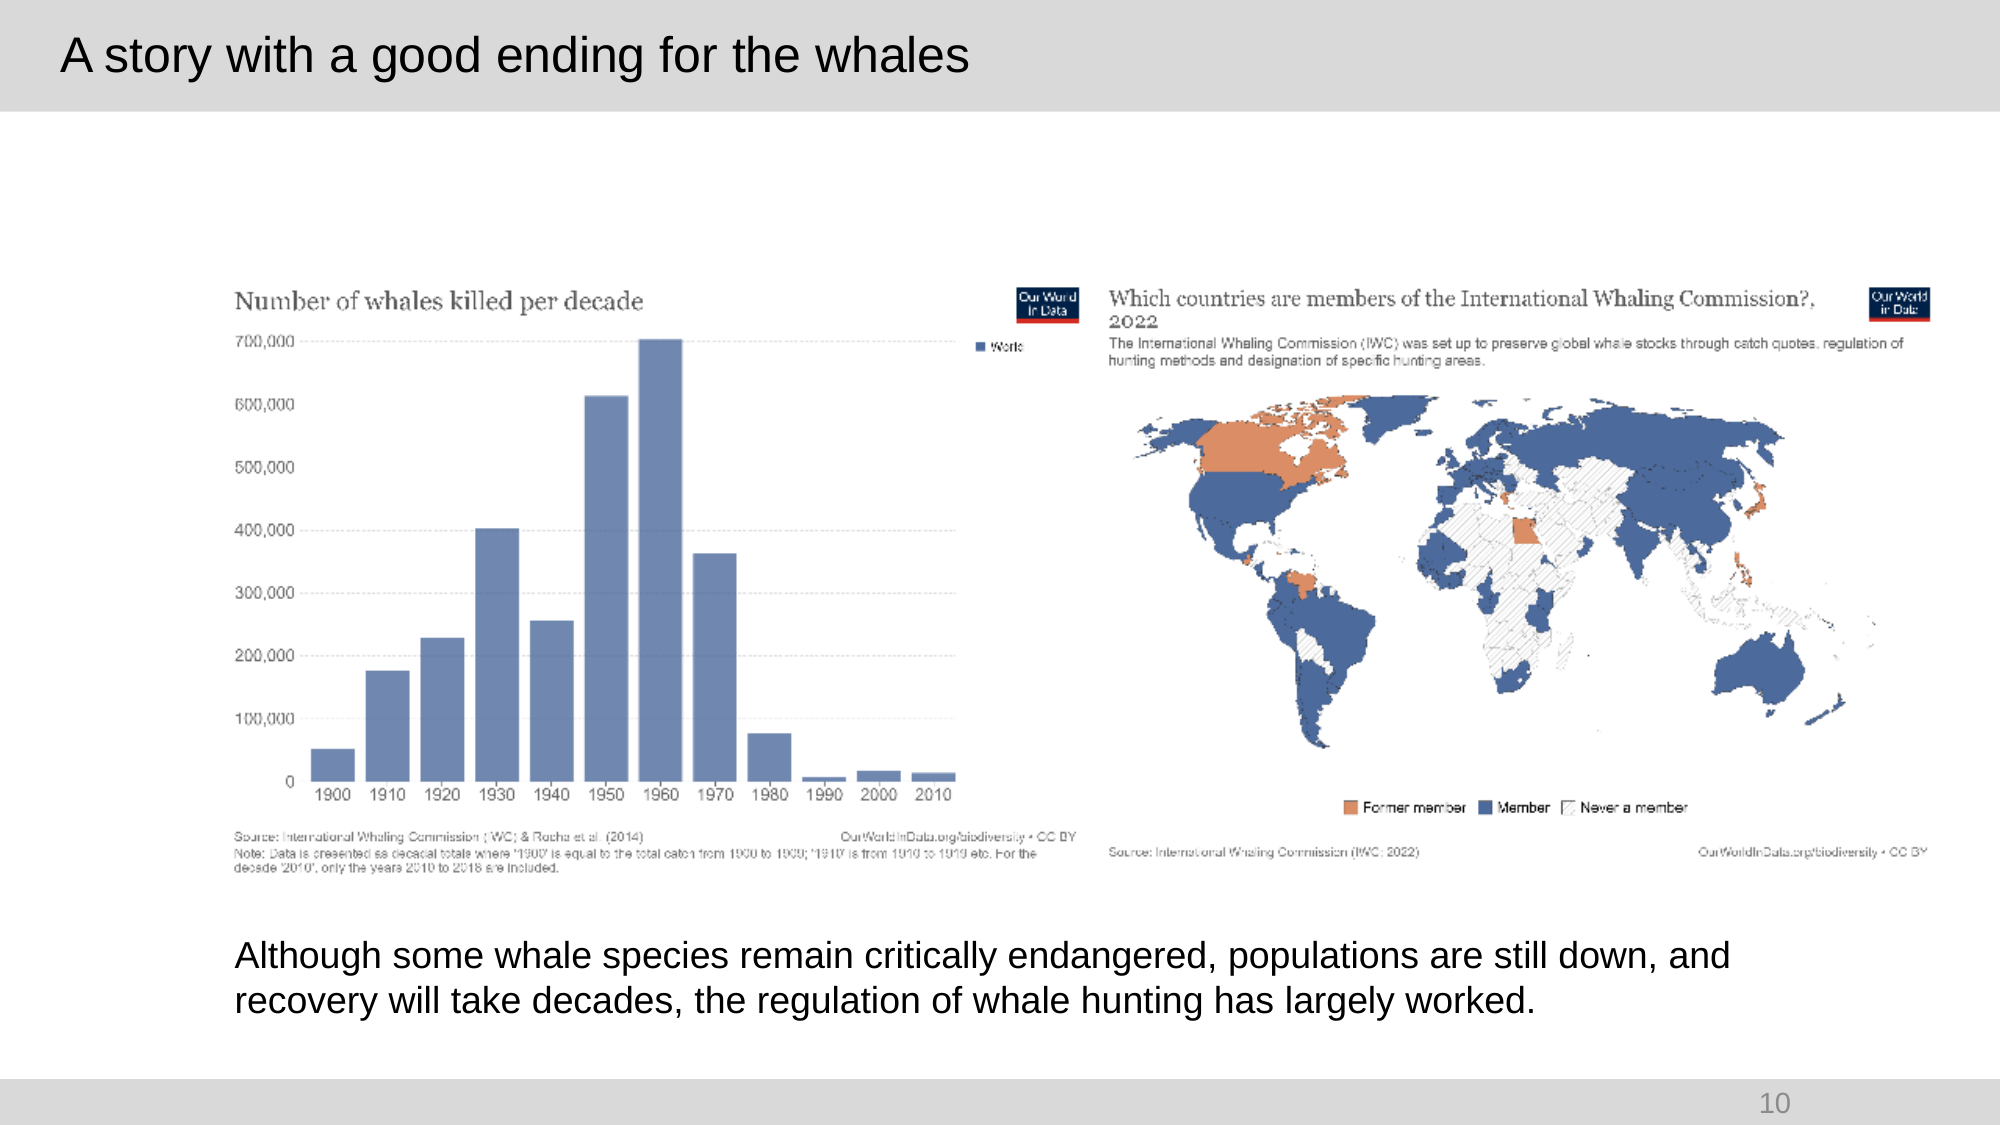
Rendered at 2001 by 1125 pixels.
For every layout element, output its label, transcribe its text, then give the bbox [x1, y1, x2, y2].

picture [219, 272, 1946, 890]
footer [0, 1079, 1550, 1125]
text_box Although some whale species remain critically endangered, populations are still down, and recovery will take decades, the regulation of whale hunting has largely worked. [219, 923, 1754, 1029]
slide_number 10 [1550, 1079, 2000, 1125]
title A story with a good ending for the whales [0, 0, 2000, 112]
